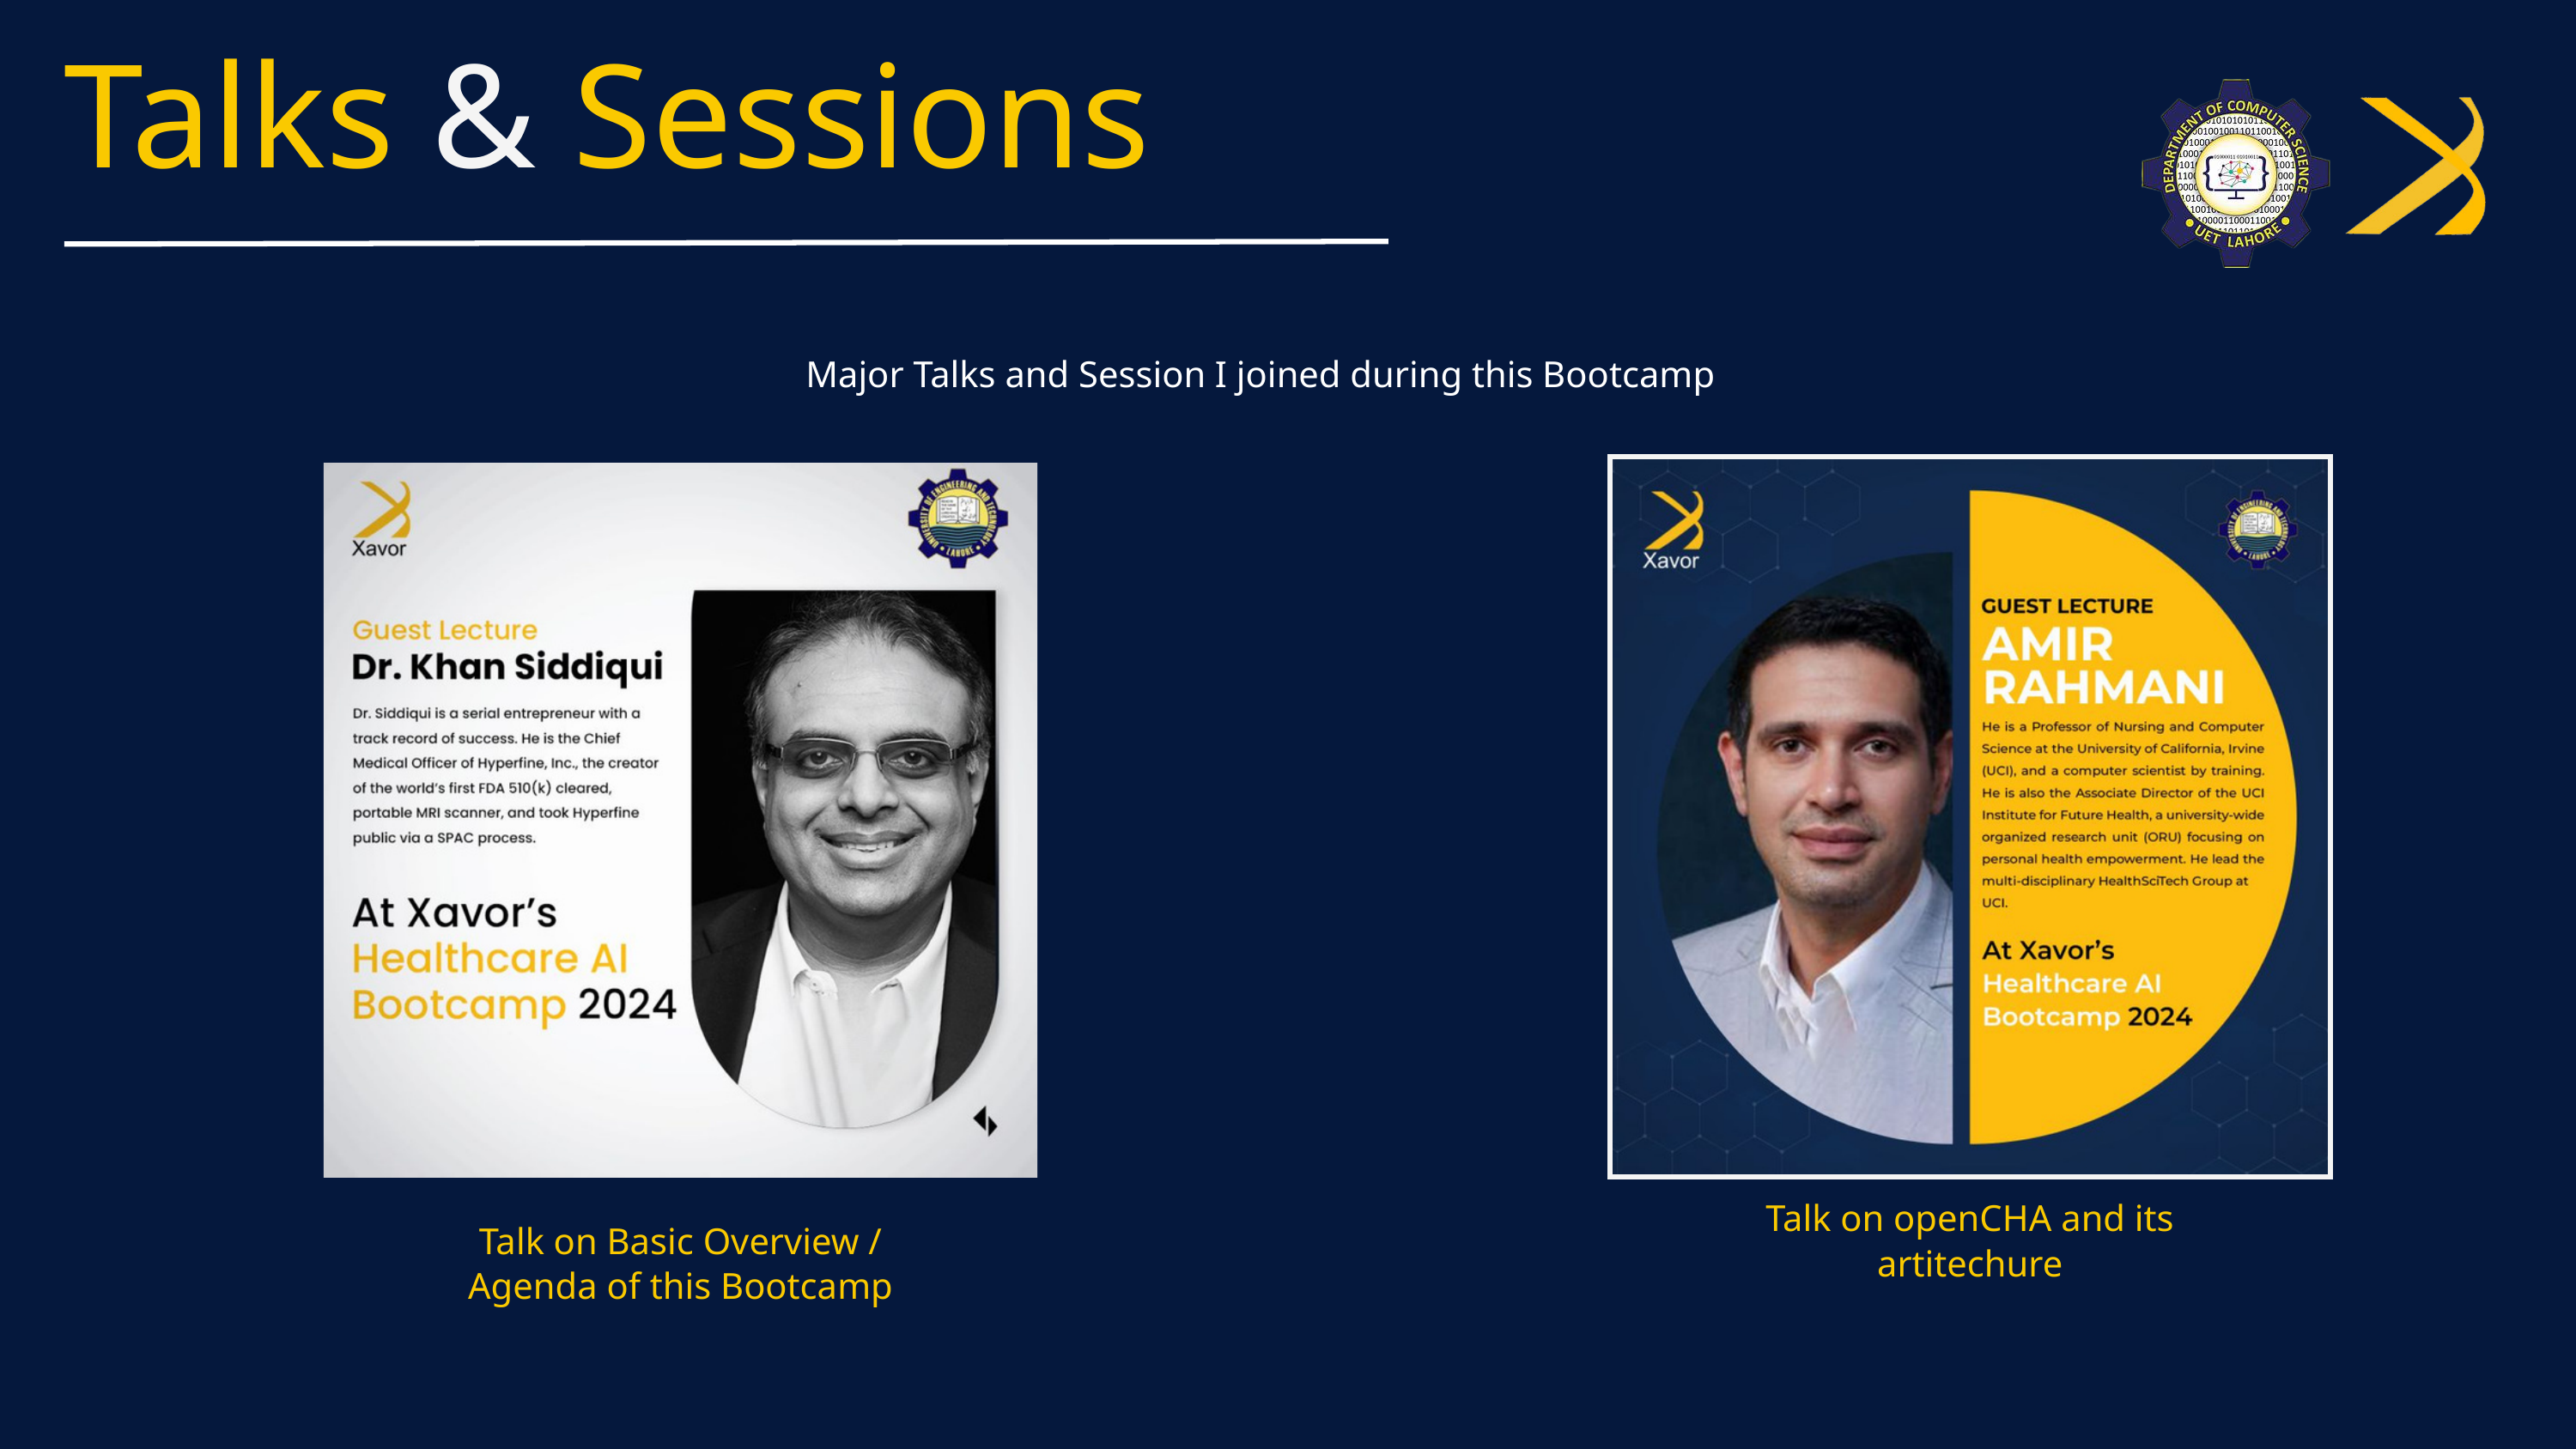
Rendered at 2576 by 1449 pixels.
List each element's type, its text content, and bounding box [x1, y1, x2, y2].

text_box [323, 463, 1038, 1178]
text_box Talk on Basic Overview / Agenda of this Bootcamp [414, 1216, 947, 1307]
text_box Major Talks and Session I joined during this Bootcamp [805, 361, 1771, 396]
text_box Talks & Sessions [64, 63, 2096, 197]
text_box [2330, 89, 2518, 242]
text_box Talk on openCHA and its artitechure [1704, 1194, 2237, 1284]
text_box [1609, 457, 2330, 1178]
text_box [2142, 79, 2330, 268]
